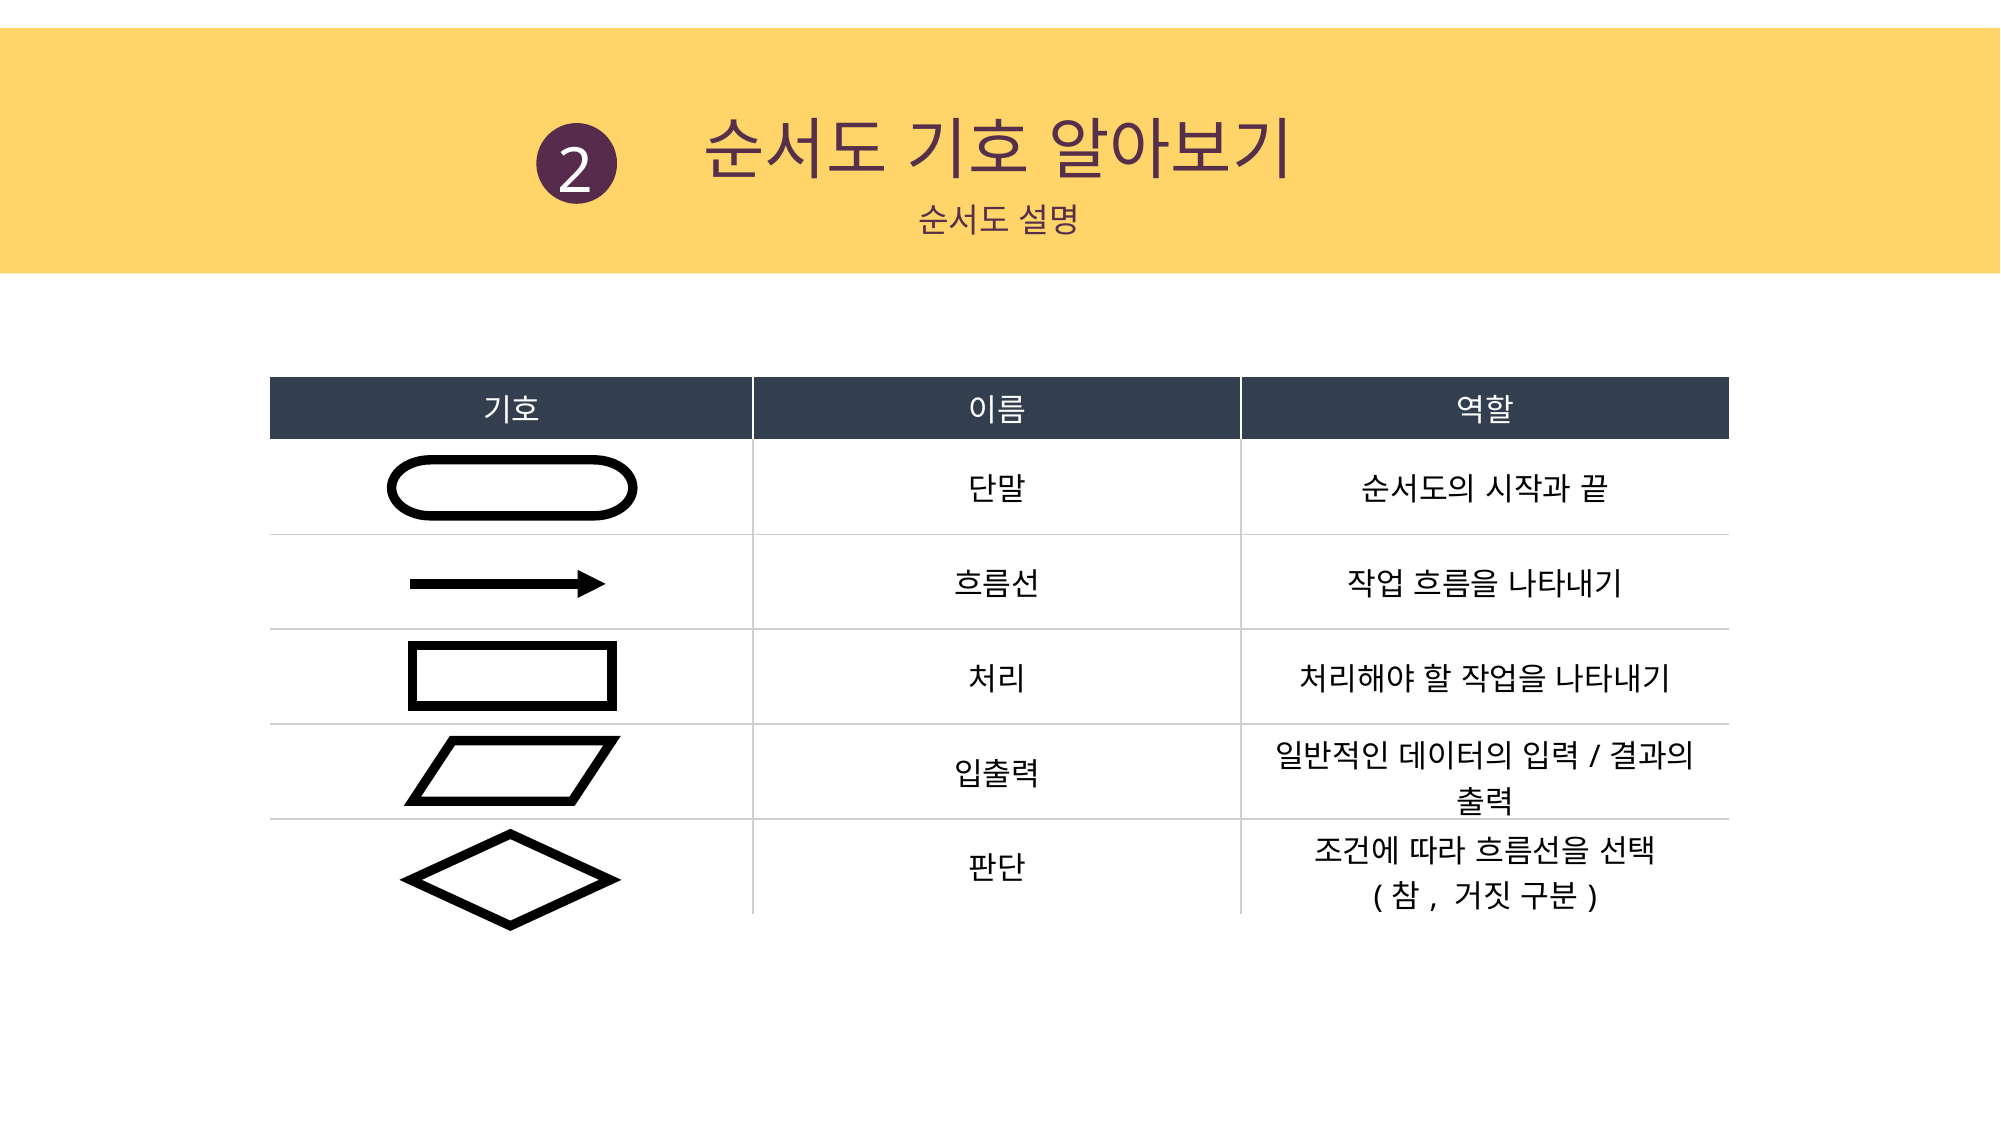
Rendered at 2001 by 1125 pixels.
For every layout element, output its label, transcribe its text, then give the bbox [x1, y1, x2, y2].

table_cell 순서도의 시작과 끝 [1242, 440, 1729, 534]
text_box [410, 739, 614, 803]
table_cell [270, 630, 752, 723]
text_box [408, 832, 613, 927]
table_cell [270, 820, 752, 914]
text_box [536, 123, 618, 206]
text_box 순서도 기호 알아보기 [701, 106, 1298, 187]
table_cell 판단 [754, 820, 1240, 914]
text_box 순서도 설명 [918, 199, 1080, 240]
table_cell 처리해야 할 작업을 나타내기 [1242, 630, 1729, 723]
table_cell [270, 535, 752, 628]
table_cell 일반적인 데이터의 입력/결과의 출력 [1242, 725, 1729, 818]
table_cell 작업 흐름을 나타내기 [1242, 535, 1729, 628]
table_header 이름 [754, 377, 1240, 439]
table_cell 입출력 [754, 725, 1240, 818]
table_cell 처리 [754, 630, 1240, 723]
table_cell [270, 725, 752, 818]
table_header 기호 [270, 377, 752, 439]
table_cell 단말 [754, 440, 1240, 534]
text_box [411, 644, 613, 707]
table_header 역할 [1242, 377, 1729, 439]
table_cell 조건에 따라 흐름선을 선택 (참, 거짓 구분) [1242, 820, 1729, 914]
table_cell [270, 440, 752, 534]
text_box [390, 458, 634, 517]
table_cell 흐름선 [754, 535, 1240, 628]
text_box [388, 76, 2000, 174]
text_box [0, 27, 2000, 274]
